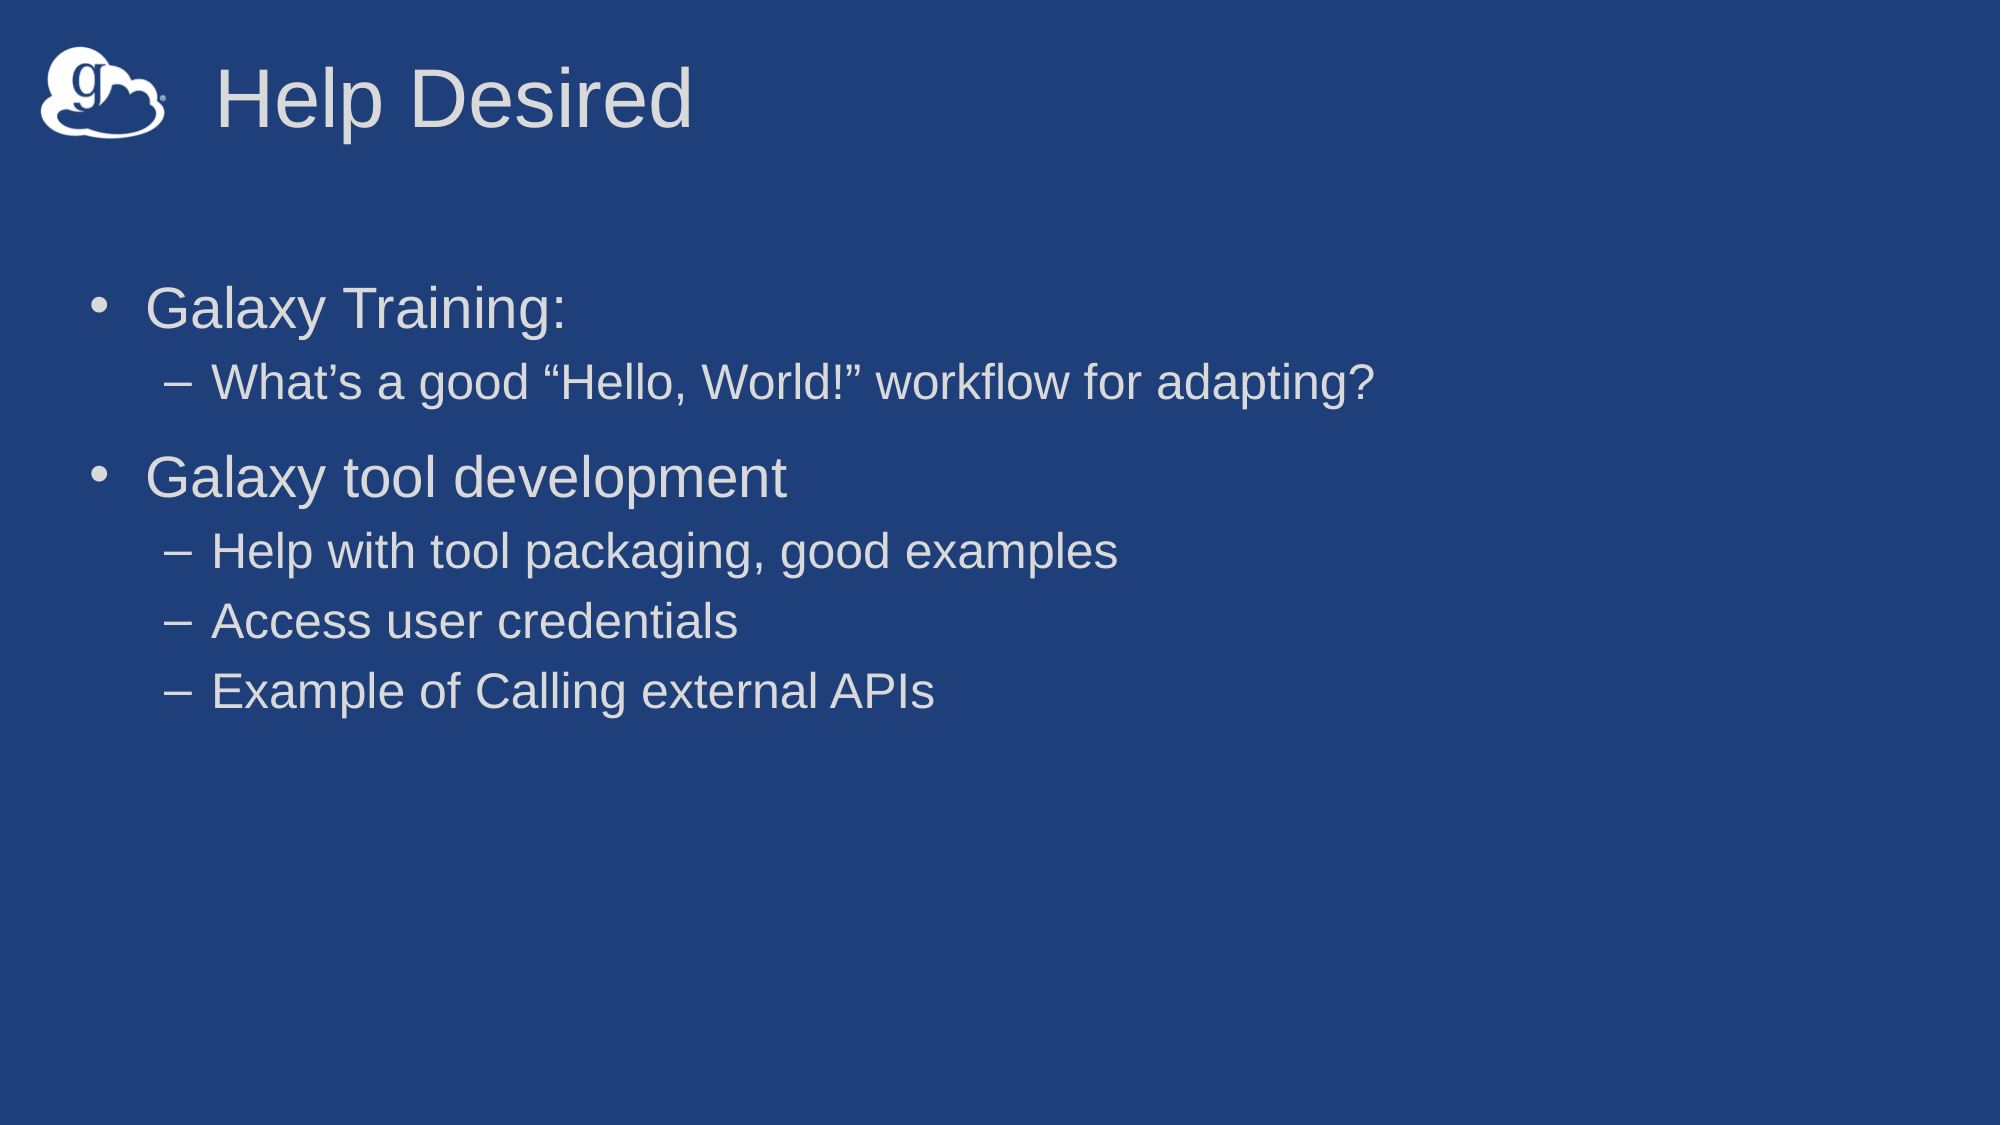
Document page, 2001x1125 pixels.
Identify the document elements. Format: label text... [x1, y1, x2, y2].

title Help Desired [199, 0, 2000, 188]
list Galaxy Training: What’s a good “Hello, World!” workflow for adapting? Galaxy tool development Help with tool packaging, good examples Access user credentials Example of Calling external APIs [74, 262, 1988, 1023]
picture [36, 44, 169, 143]
